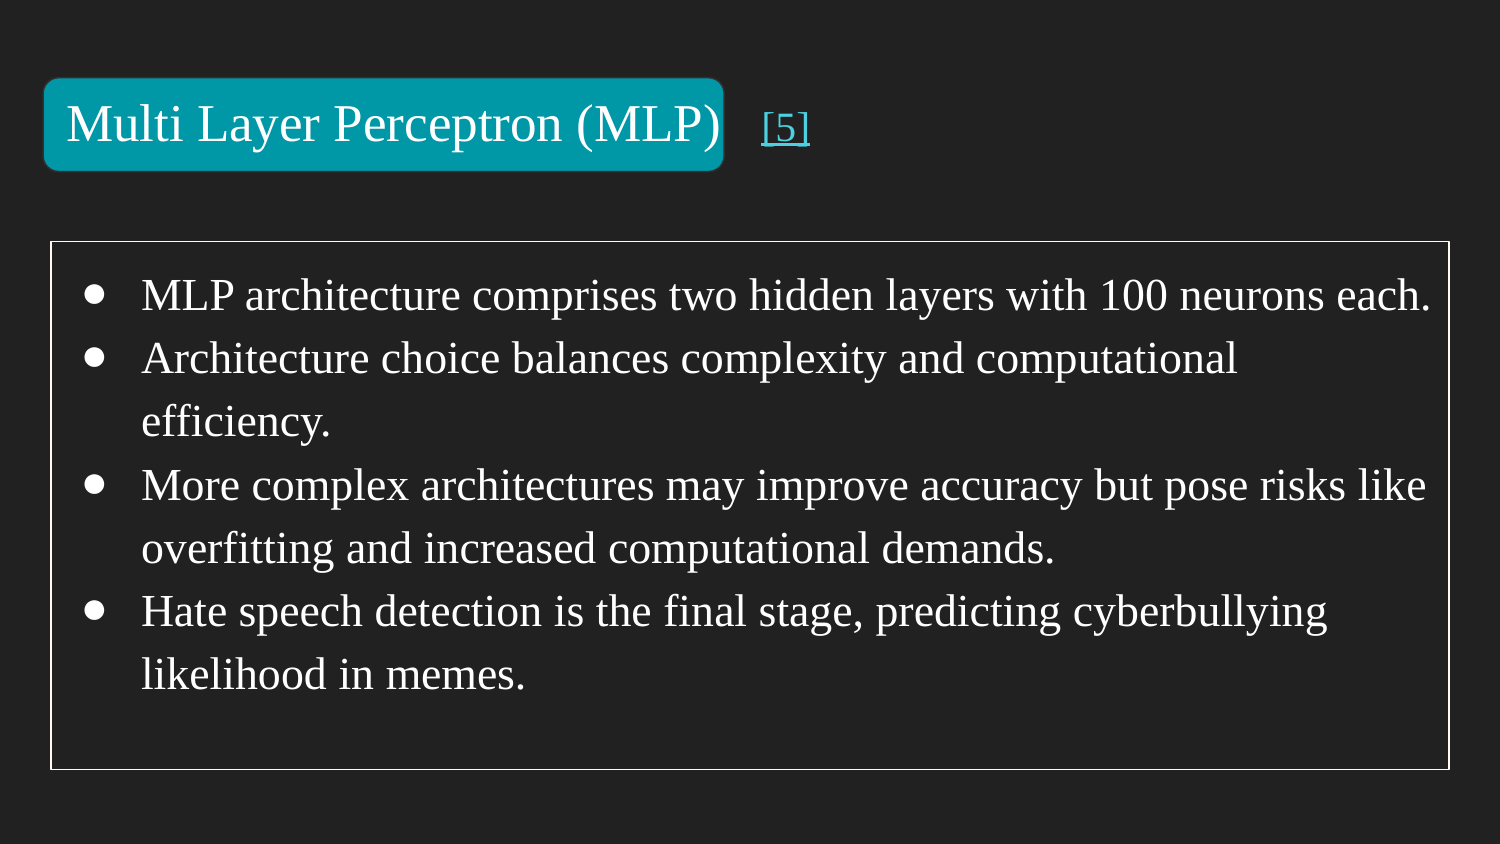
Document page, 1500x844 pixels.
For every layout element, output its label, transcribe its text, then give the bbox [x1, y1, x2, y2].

text_box [43, 79, 720, 172]
title Multi Layer Perceptron (MLP) [5] [51, 72, 1449, 167]
list MLP architecture comprises two hidden layers with 100 neurons each. Architecture choice balances complexity and computational efficiency. More complex architectures may improve accuracy but pose risks like overfitting and increased computational demands. Hate speech detection is the final stage, predicting cyberbullying likelihood in memes. [51, 241, 1449, 770]
